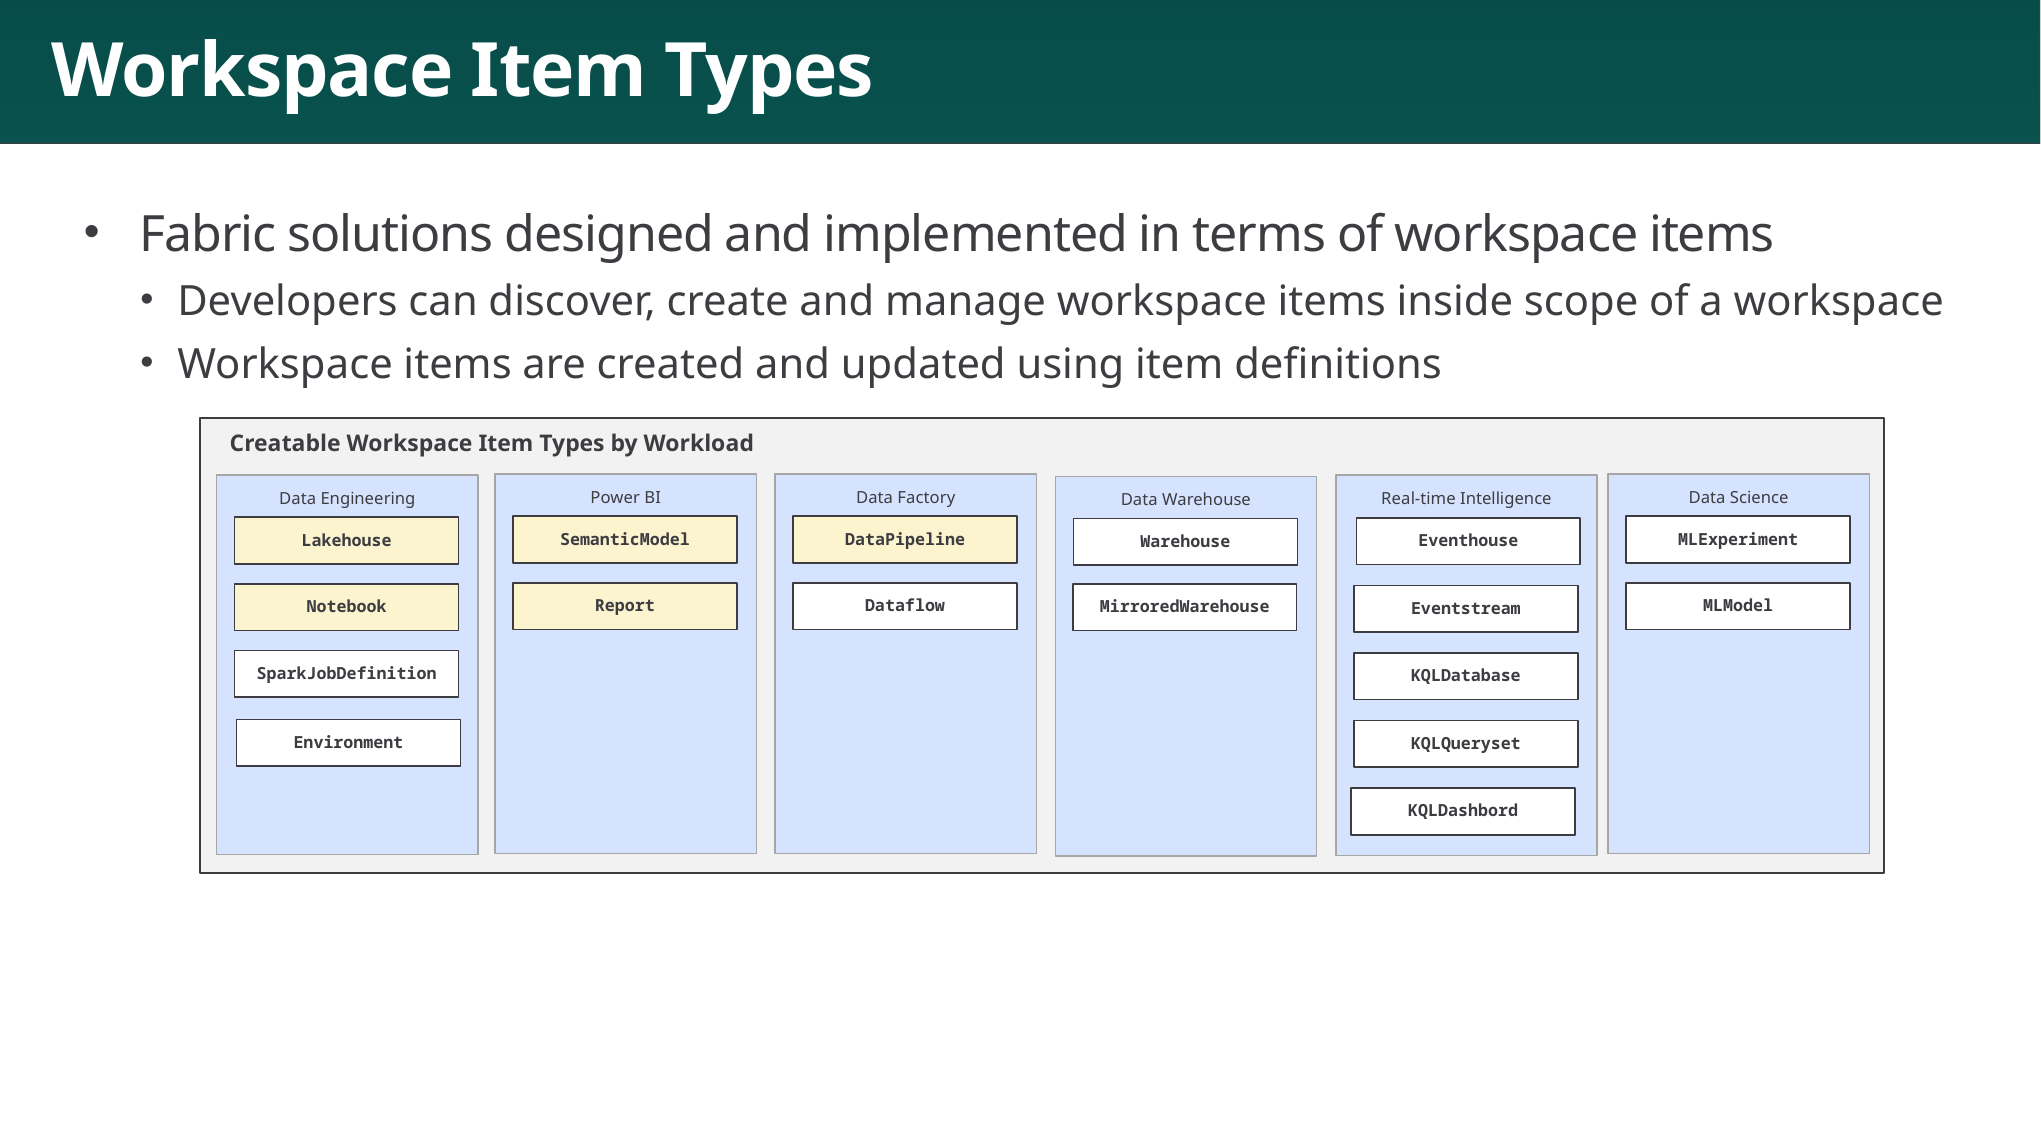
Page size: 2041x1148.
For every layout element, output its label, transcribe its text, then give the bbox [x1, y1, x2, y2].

text_box Data Factory [774, 473, 1037, 854]
title Workspace Item Types [51, 31, 1988, 113]
text_box Lakehouse [234, 516, 459, 565]
text_box KQLDashbord [1350, 787, 1576, 836]
text_box Warehouse [1073, 518, 1298, 566]
text_box Eventhouse [1356, 517, 1581, 565]
text_box KQLDatabase [1353, 652, 1579, 700]
text_box Power BI [494, 473, 757, 854]
text_box Data Science [1607, 473, 1870, 854]
text_box Environment [236, 719, 461, 767]
text_box Real-time Intelligence [1335, 474, 1598, 856]
text_box MLModel [1625, 582, 1851, 630]
text_box MLExperiment [1625, 515, 1851, 564]
text_box Data Engineering [216, 474, 479, 855]
text_box Notebook [234, 583, 459, 631]
text_box KQLQueryset [1353, 720, 1579, 768]
text_box DataPipeline [792, 515, 1018, 564]
text_box Creatable Workspace Item Types by Workload [199, 417, 1885, 874]
text_box SemanticModel [512, 515, 738, 564]
text_box Eventstream [1353, 585, 1579, 633]
text_box MirroredWarehouse [1072, 583, 1297, 631]
text_box Data Warehouse [1055, 476, 1317, 857]
list Fabric solutions designed and implemented in terms of workspace items Developers can discover, create and manage workspace items inside scope of a workspace Workspace items are created and updated using item definitions [83, 201, 1988, 389]
text_box Dataflow [792, 582, 1018, 630]
text_box Report [512, 582, 738, 630]
text_box SparkJobDefinition [234, 650, 459, 698]
